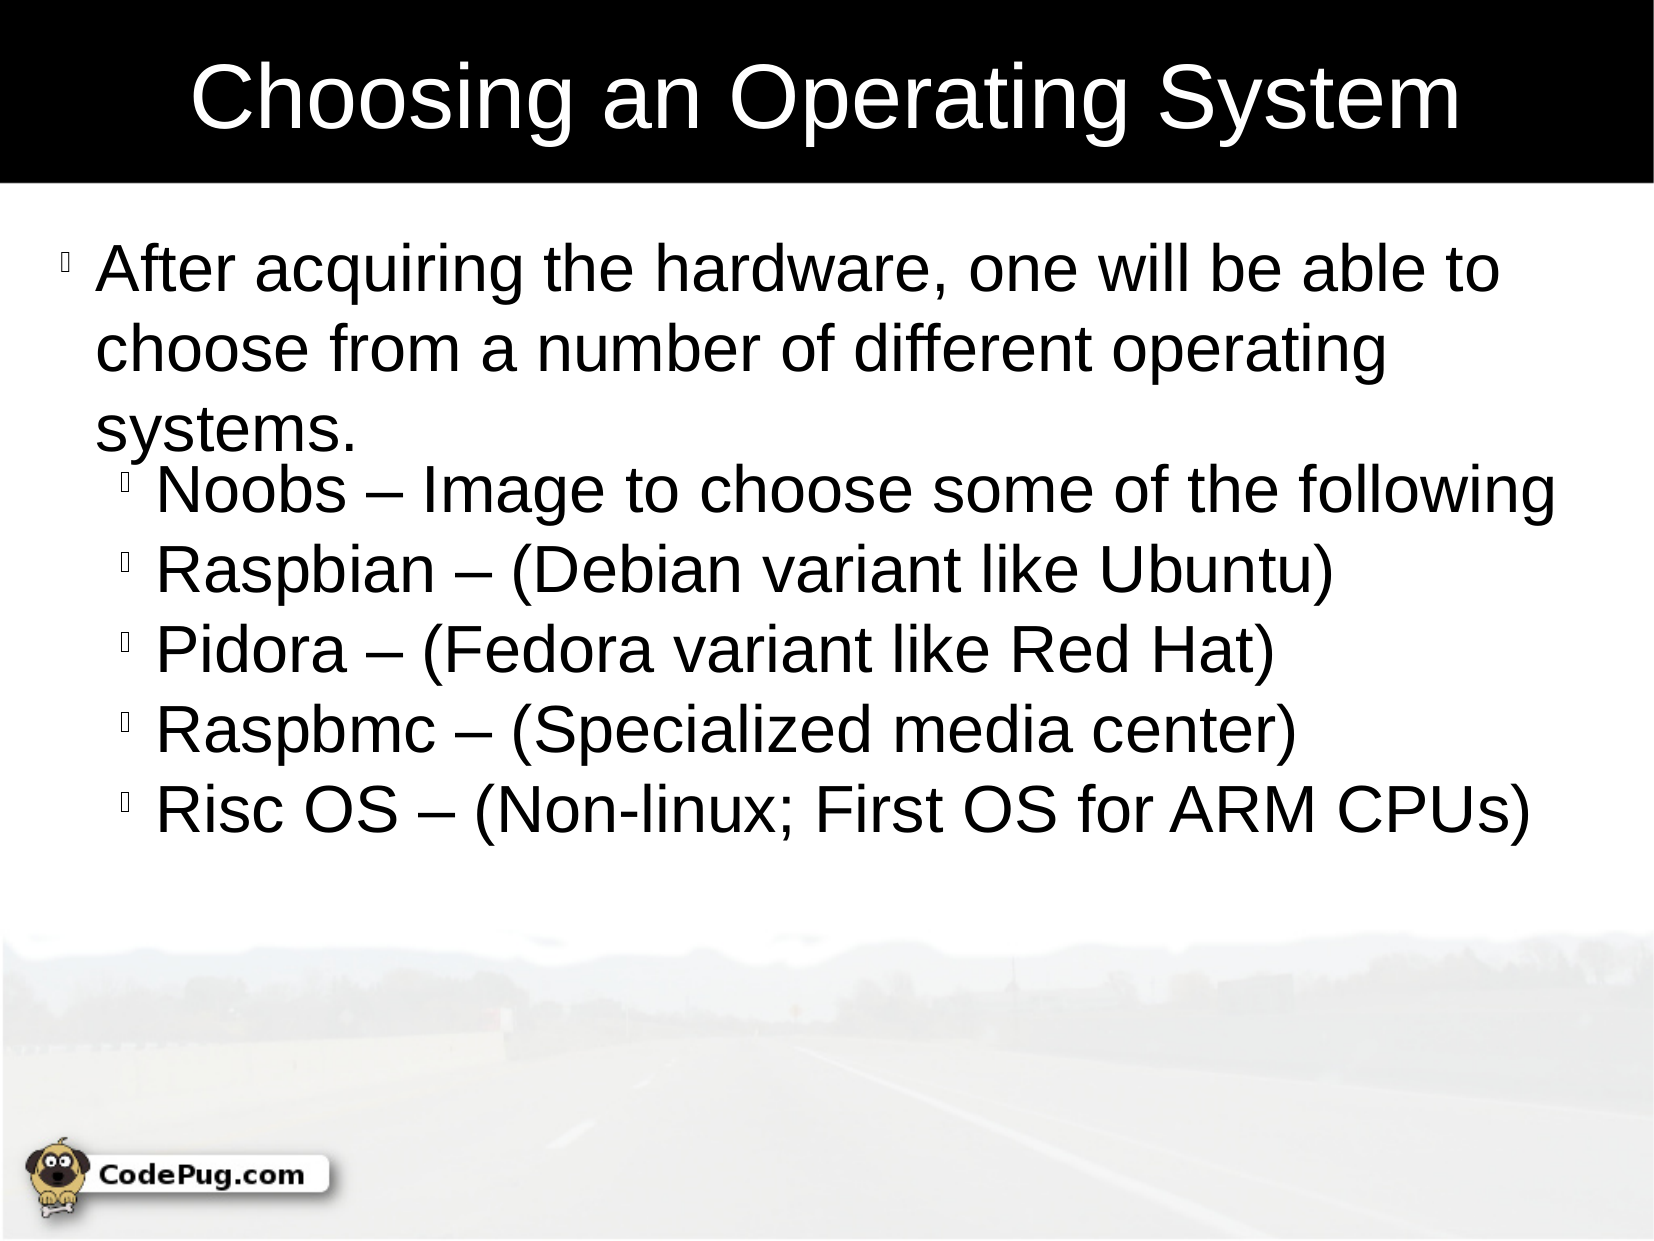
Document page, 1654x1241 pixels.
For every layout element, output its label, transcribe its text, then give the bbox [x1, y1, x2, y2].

text_box Choosing an Operating System [82, 19, 1571, 165]
text_box After acquiring the hardware, one will be able to choose from a number of different operating systems. [60, 225, 1605, 463]
text_box Noobs – Image to choose some of the following Raspbian – (Debian variant like Ubuntu) Pidora – (Fedora variant like Red Hat) Raspbmc – (Specialized media center) Risc OS – (Non-linux; First OS for ARM CPUs) [120, 463, 1594, 1035]
picture [0, 0, 1654, 1241]
